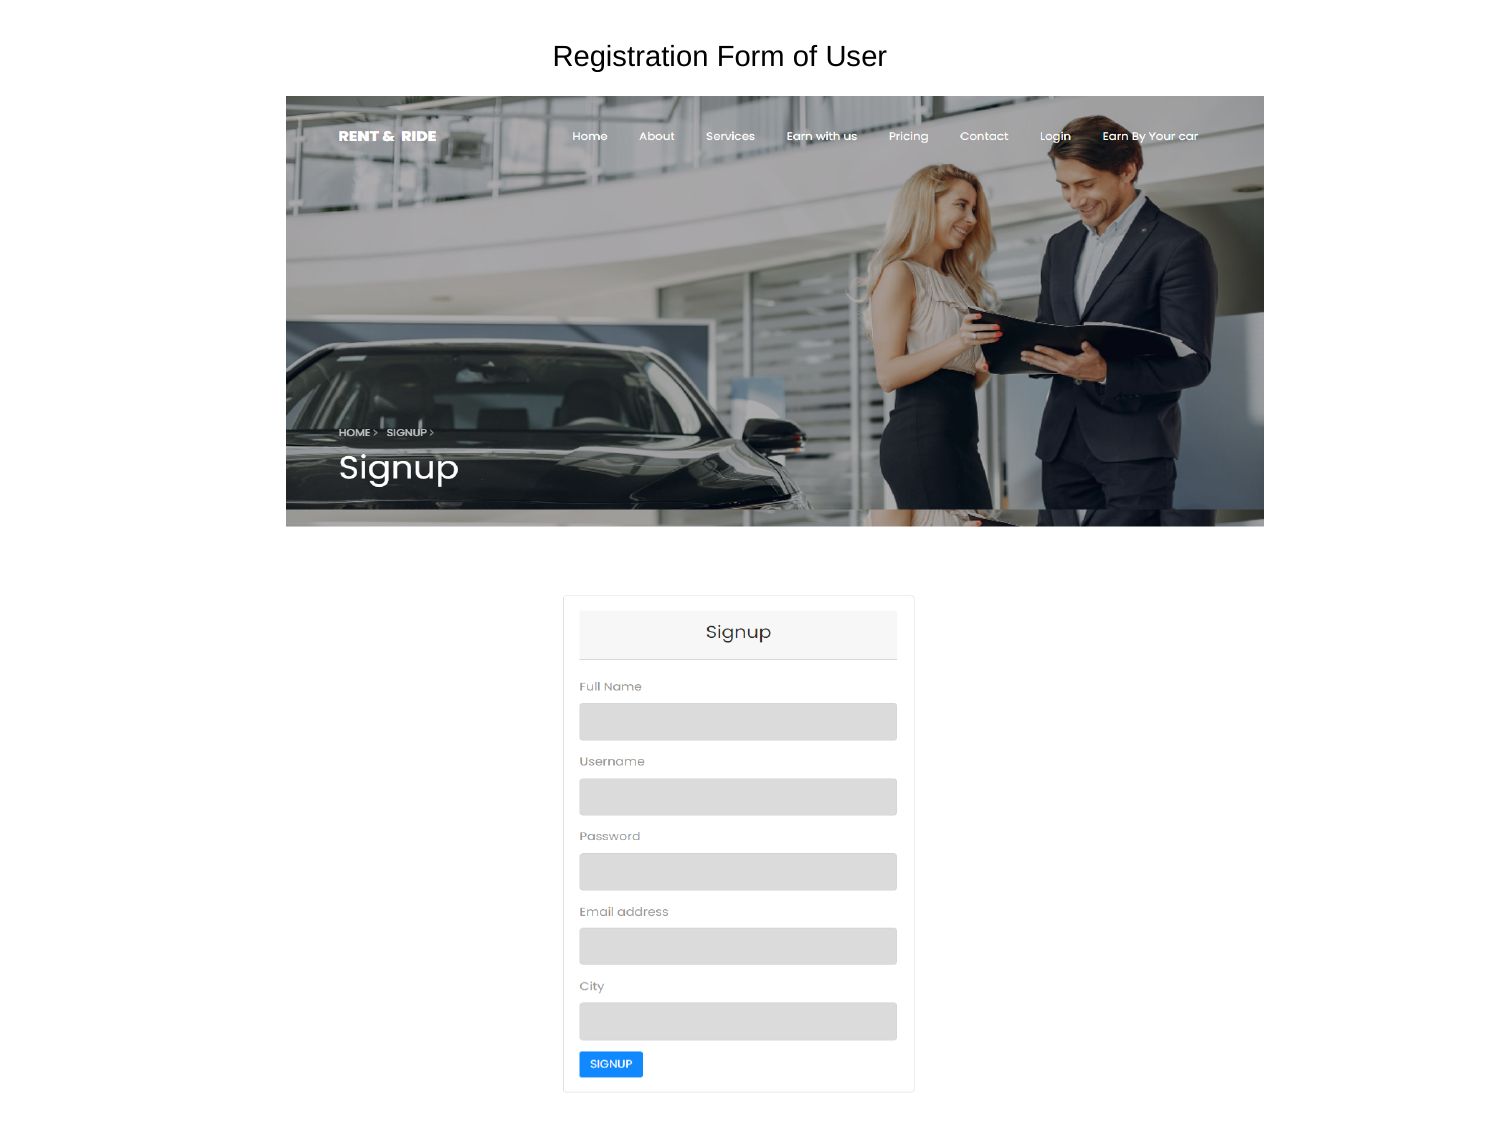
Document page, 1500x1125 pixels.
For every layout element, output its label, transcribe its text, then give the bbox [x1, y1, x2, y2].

text_box Registration Form of User [537, 30, 914, 80]
picture [286, 96, 1265, 1125]
